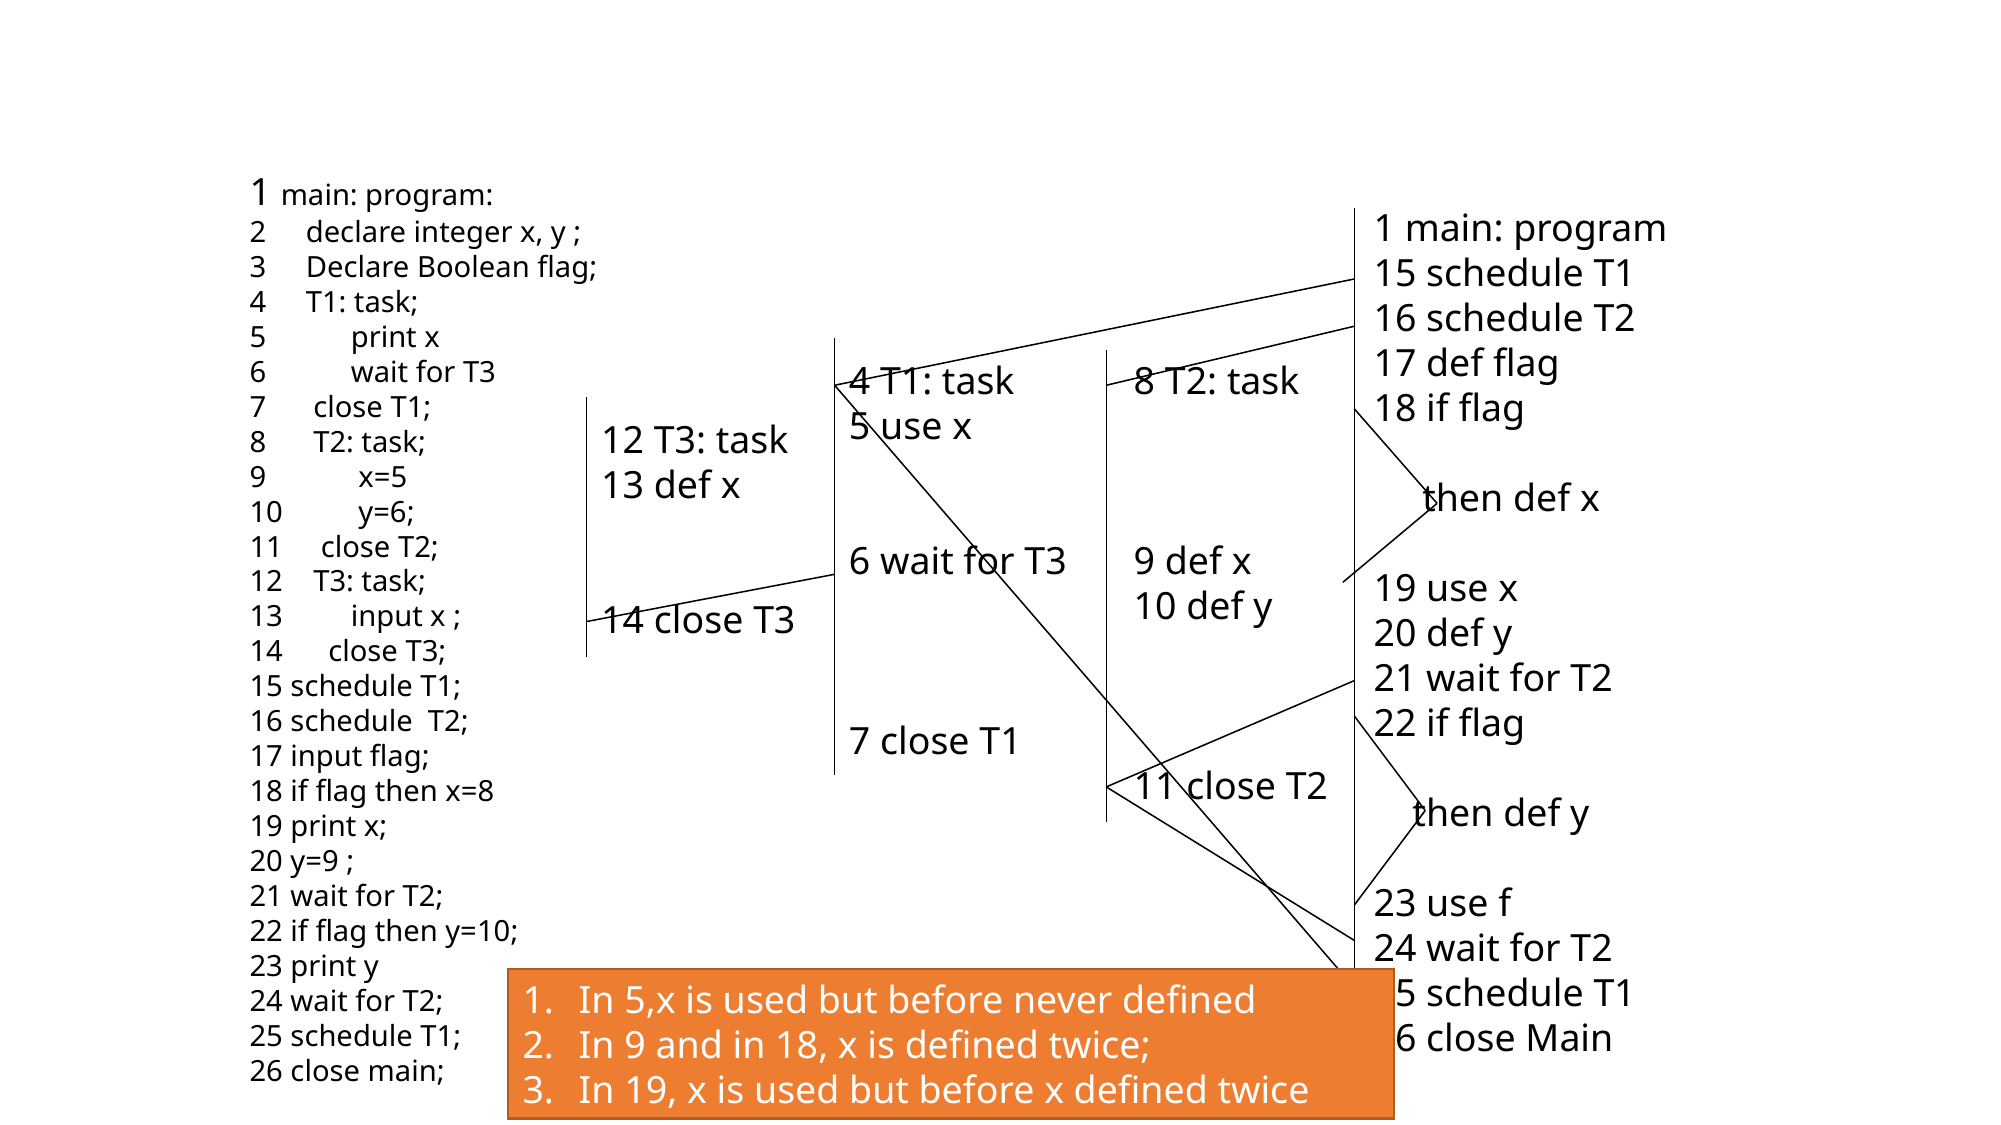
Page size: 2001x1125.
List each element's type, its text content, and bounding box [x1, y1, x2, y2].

text_box 12 T3: task 13 def x 14 close T3 [587, 408, 823, 574]
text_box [586, 574, 835, 622]
text_box 1 main: program: declare integer x, y ; Declare Boolean flag; T1: task; print x wait for T3 close T1; T2: task; x=5 y=6; close T2; T3: task; input x ; close T3; 15 schedule T1; 16 schedule T2; 17 input flag; 18 if flag then x=8 19 print x; 20 y=9 ; 21 wait for T2; 22 if flag then y=10; 23 print y 24 wait for T2; 25 schedule T1; 26 close main; [234, 160, 613, 1125]
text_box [1354, 408, 1437, 503]
text_box 12 T3: task 13 def x 14 close T3 [587, 622, 823, 649]
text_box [834, 278, 1355, 385]
text_box 1 main: program 15 schedule T1 16 schedule T2 17 def flag 18 if flag then def x 19 use x 20 def y 21 wait for T2 22 if flag then def y 23 use f 24 wait for T2 25 schedule T1 26 close Main [1358, 196, 1683, 1066]
text_box In 5,x is used but before never defined In 9 and in 18, x is defined twice; In 19, x is used but before x defined twice [507, 968, 1395, 1120]
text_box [834, 385, 1355, 988]
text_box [1331, 503, 1437, 585]
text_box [1354, 715, 1426, 810]
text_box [1354, 810, 1426, 905]
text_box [1106, 326, 1355, 385]
